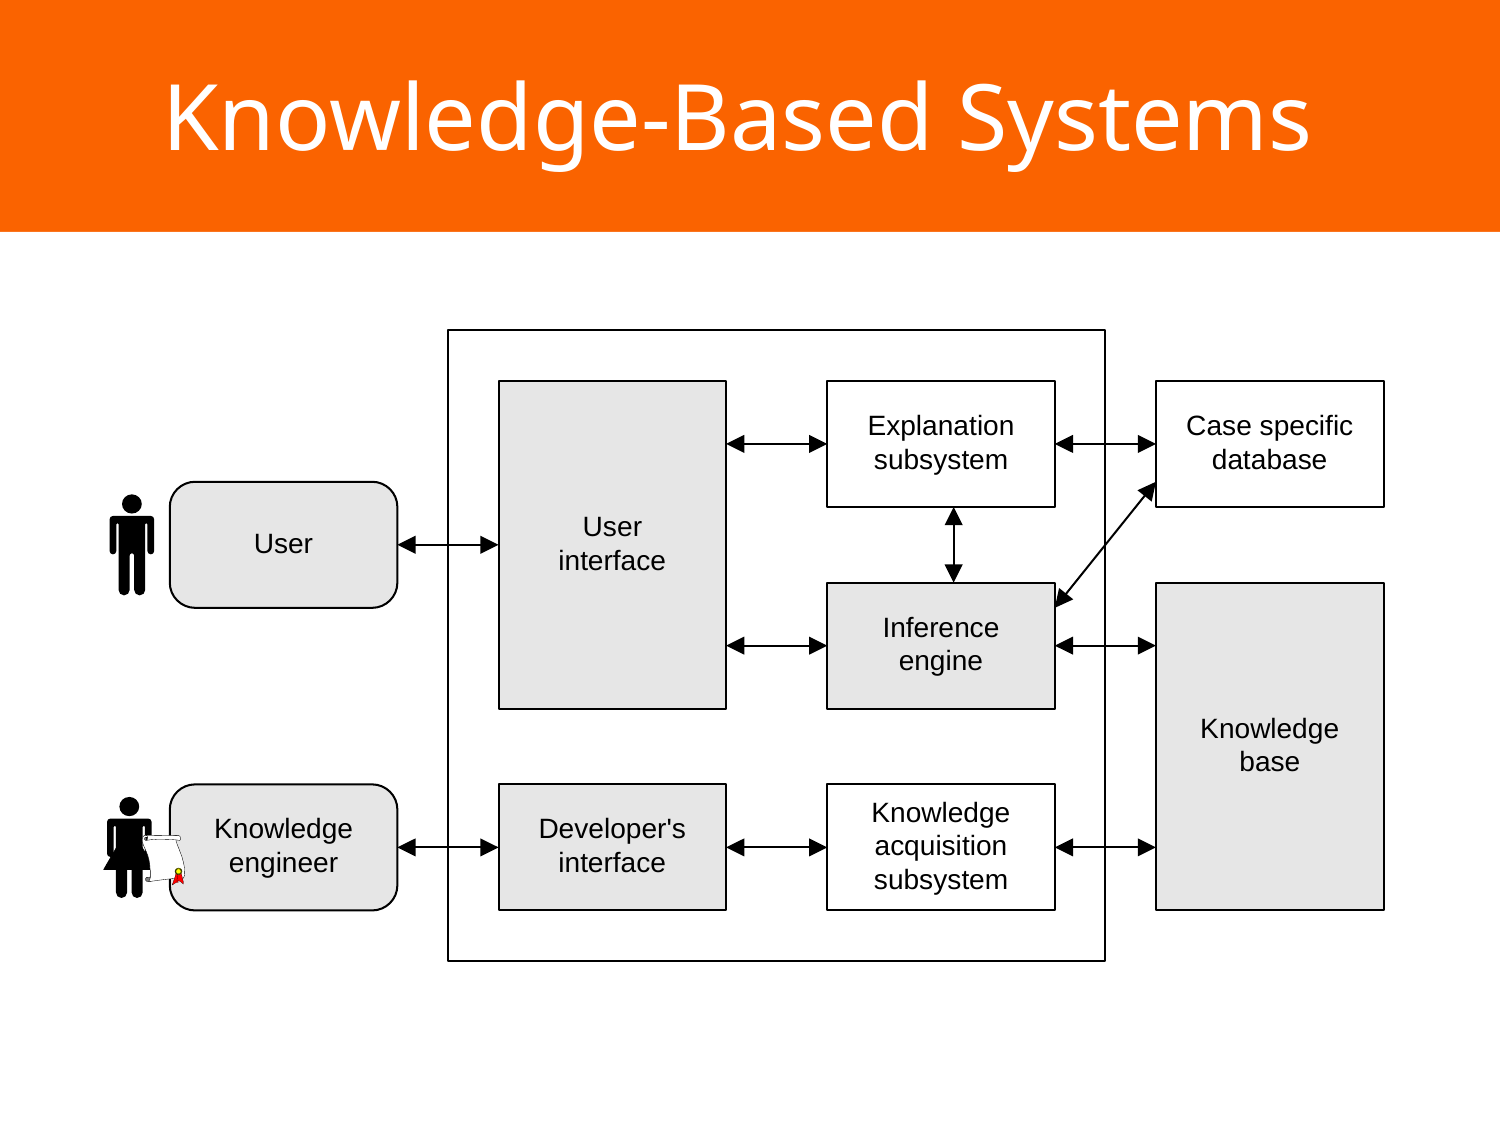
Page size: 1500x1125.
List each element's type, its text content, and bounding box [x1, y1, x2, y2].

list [99, 326, 1388, 966]
title Knowledge-Based Systems [75, 30, 1425, 197]
